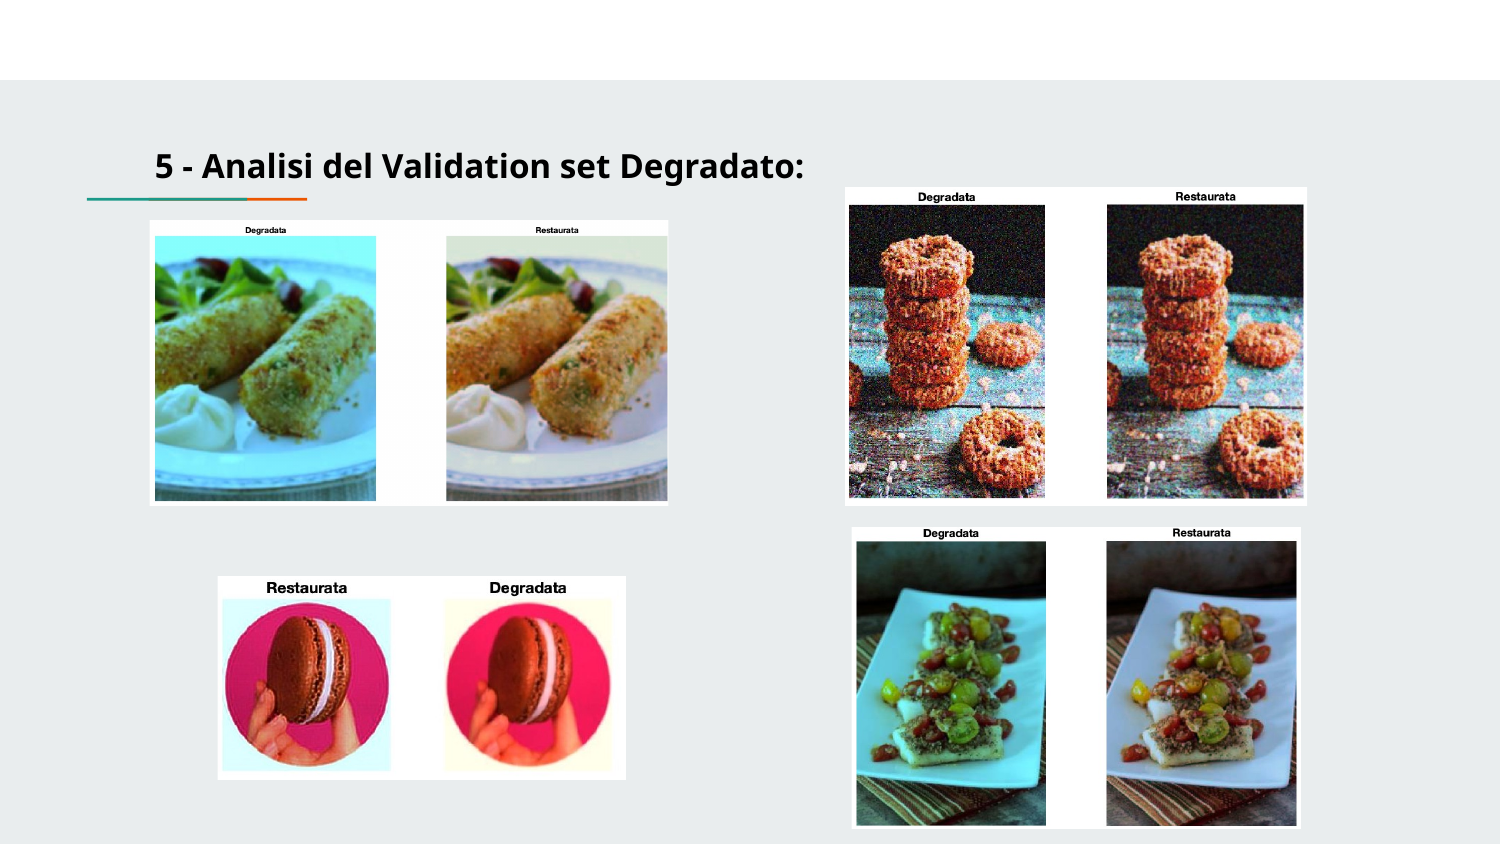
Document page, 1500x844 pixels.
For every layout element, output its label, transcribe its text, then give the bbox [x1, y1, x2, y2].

text_box 5 - Analisi del Validation set Degradato: [139, 130, 1446, 201]
picture [149, 220, 669, 506]
picture [851, 527, 1302, 829]
picture [844, 187, 1308, 506]
picture [217, 576, 627, 780]
